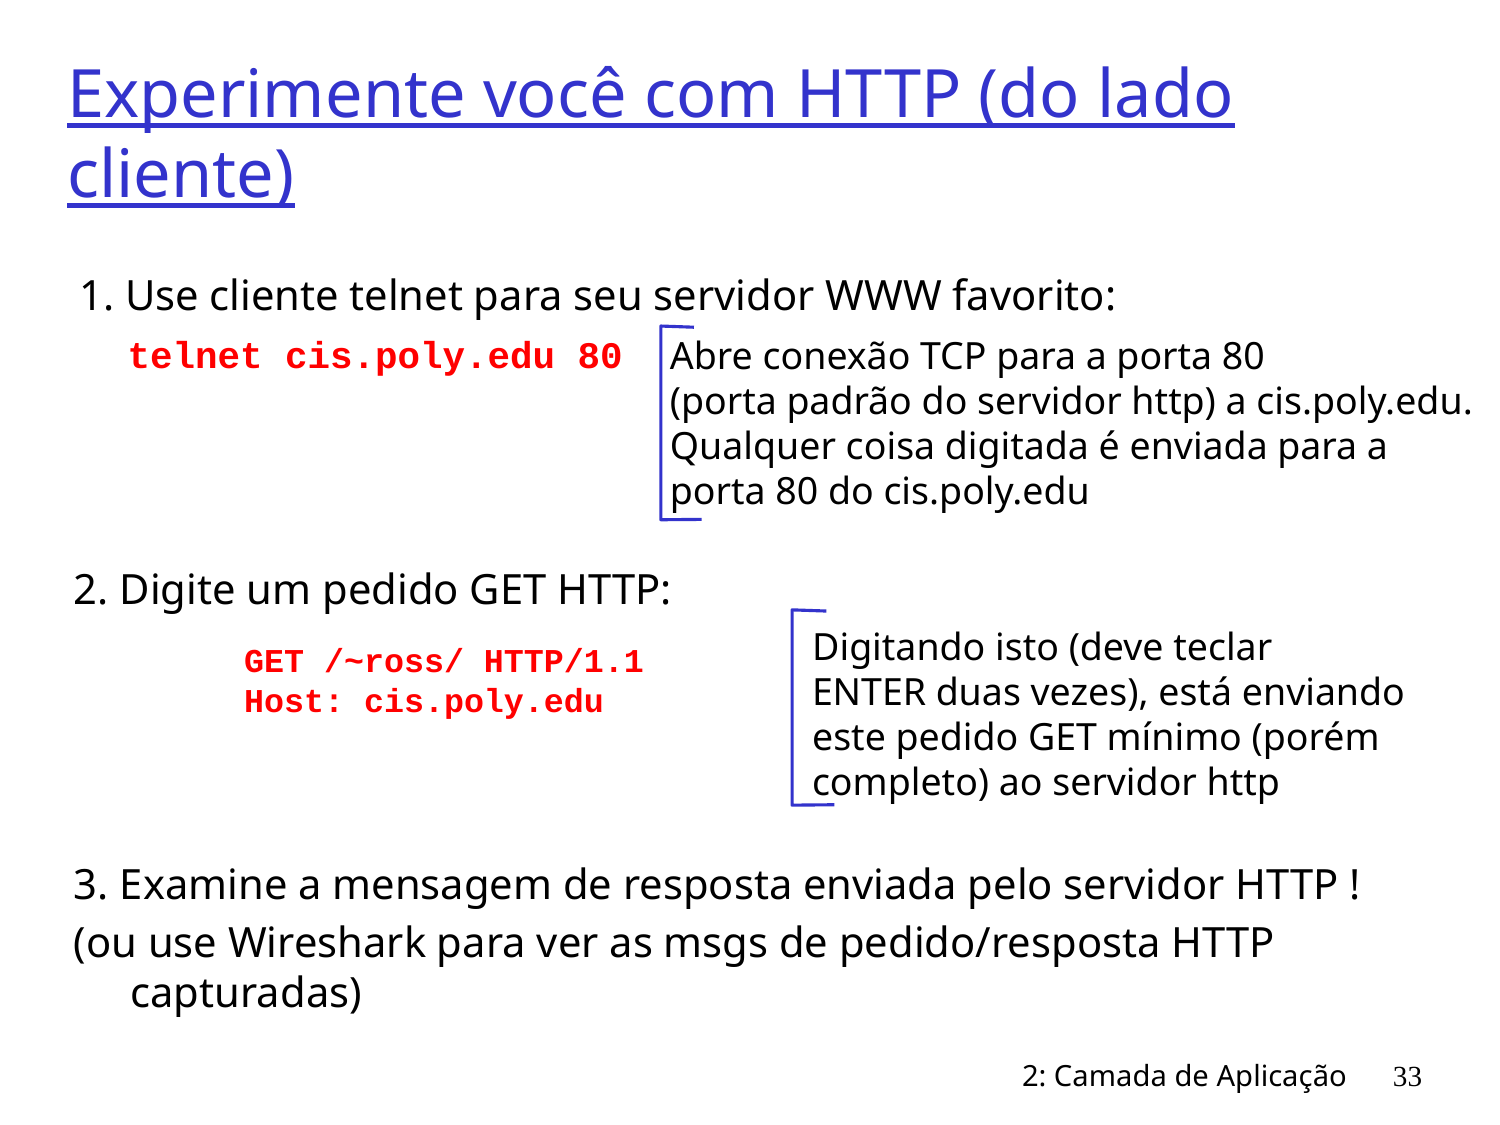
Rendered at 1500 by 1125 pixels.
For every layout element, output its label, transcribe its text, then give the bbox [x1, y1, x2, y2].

text_box Digitando isto (deve teclar ENTER duas vezes), está enviando este pedido GET mínimo (porém completo) ao servidor http [797, 615, 1421, 810]
list 1. Use cliente telnet para seu servidor WWW favorito: [63, 260, 1393, 338]
title Experimente você com HTTP (do lado cliente) [52, 37, 1463, 226]
text_box Abre conexão TCP para a porta 80 (porta padrão do servidor http) a cis.poly.edu. Qualquer coisa digitada é enviada para a porta 80 do cis.poly.edu [655, 324, 1489, 520]
text_box 2. Digite um pedido GET HTTP: [59, 555, 1388, 632]
footer 2: Camada de Aplicação [887, 1049, 1362, 1125]
text_box [792, 609, 835, 806]
text_box GET /~ross/ HTTP/1.1 Host: cis.poly.edu [229, 631, 660, 727]
text_box 3. Examine a mensagem de resposta enviada pelo servidor HTTP ! (ou use Wireshark para ver as msgs de pedido/resposta HTTP capturadas) [59, 850, 1388, 927]
slide_number 33 [1362, 1049, 1438, 1125]
text_box [660, 326, 702, 520]
text_box telnet cis.poly.edu 80 [112, 323, 638, 384]
